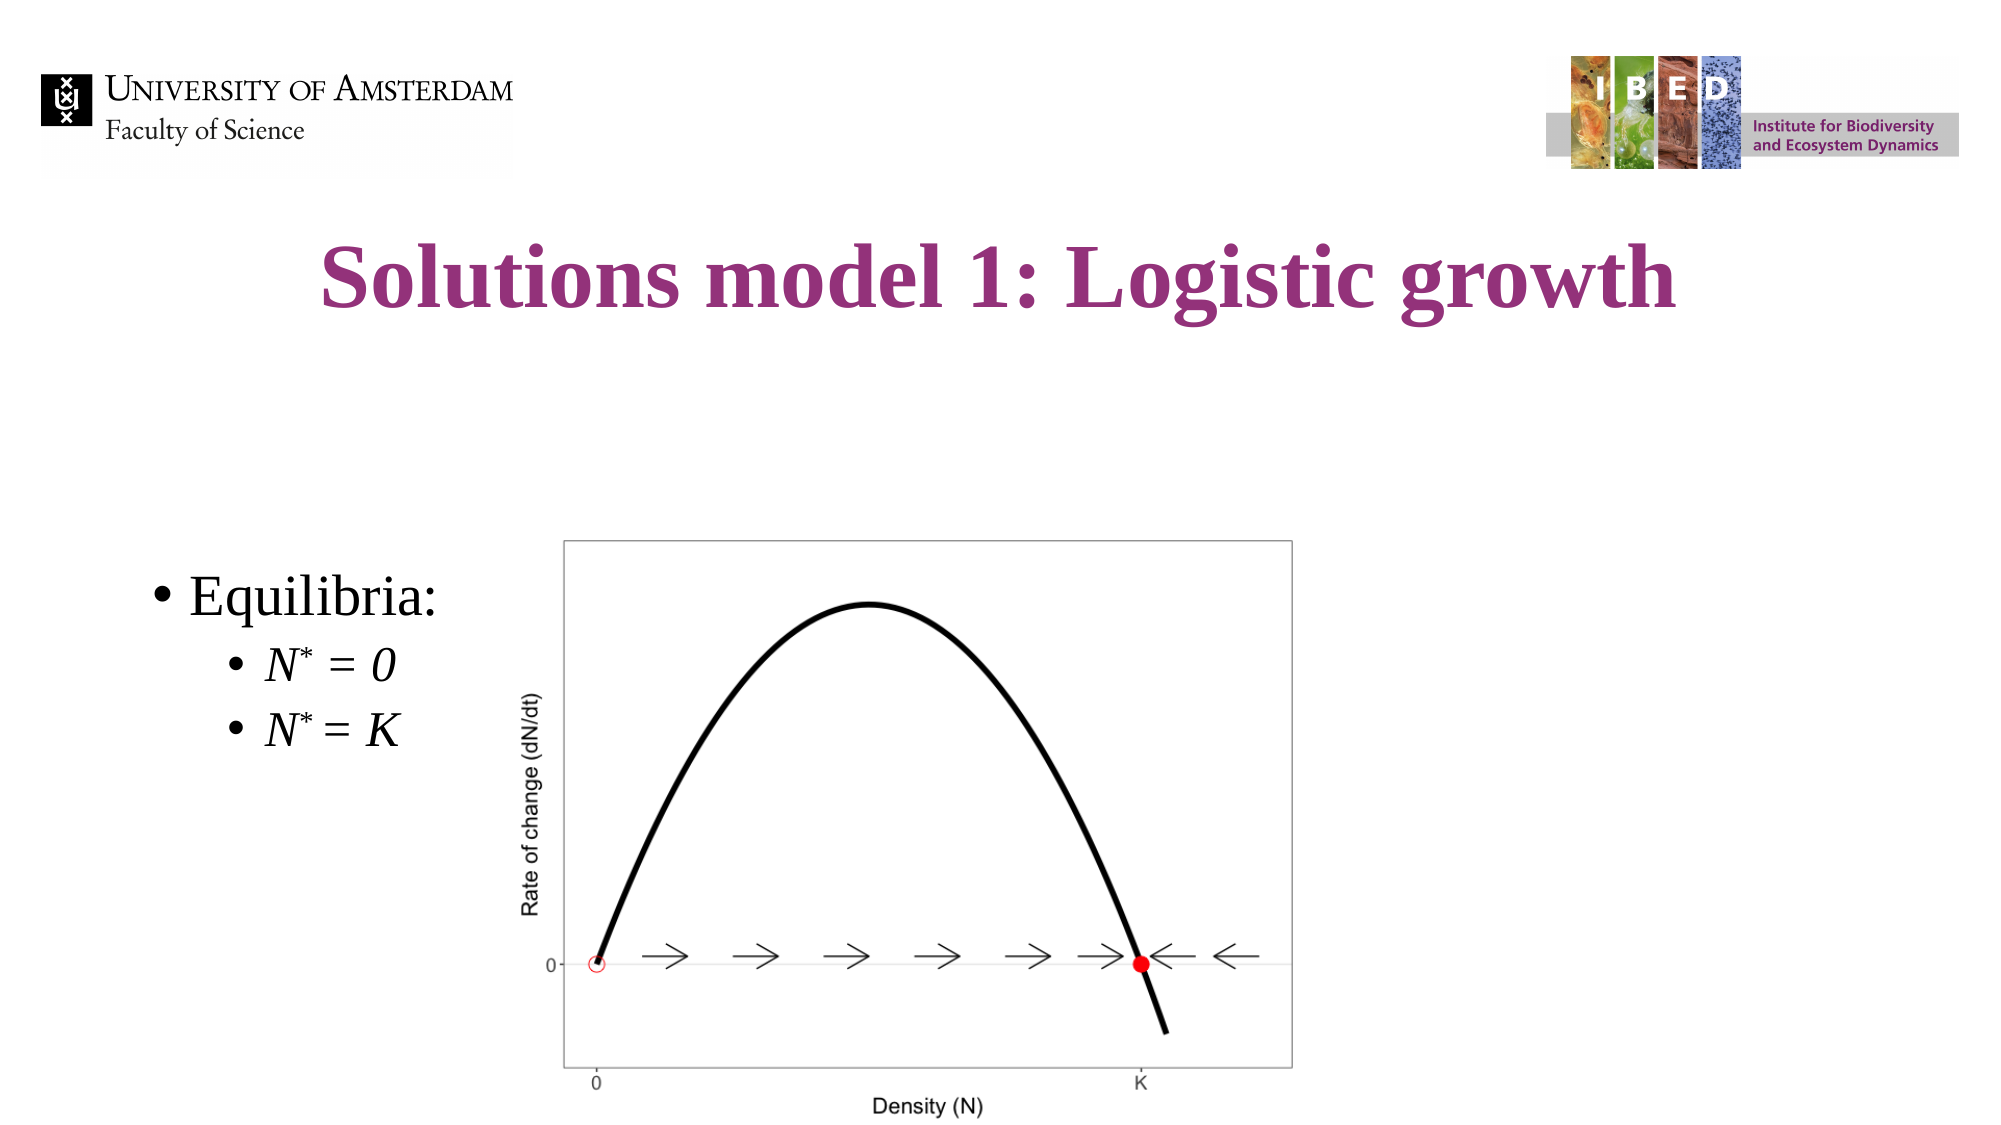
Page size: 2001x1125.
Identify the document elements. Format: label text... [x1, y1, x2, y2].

title Solutions model 1: Logistic growth [137, 221, 1863, 362]
picture [41, 74, 513, 179]
picture [514, 533, 1300, 1125]
picture [1546, 56, 1959, 169]
